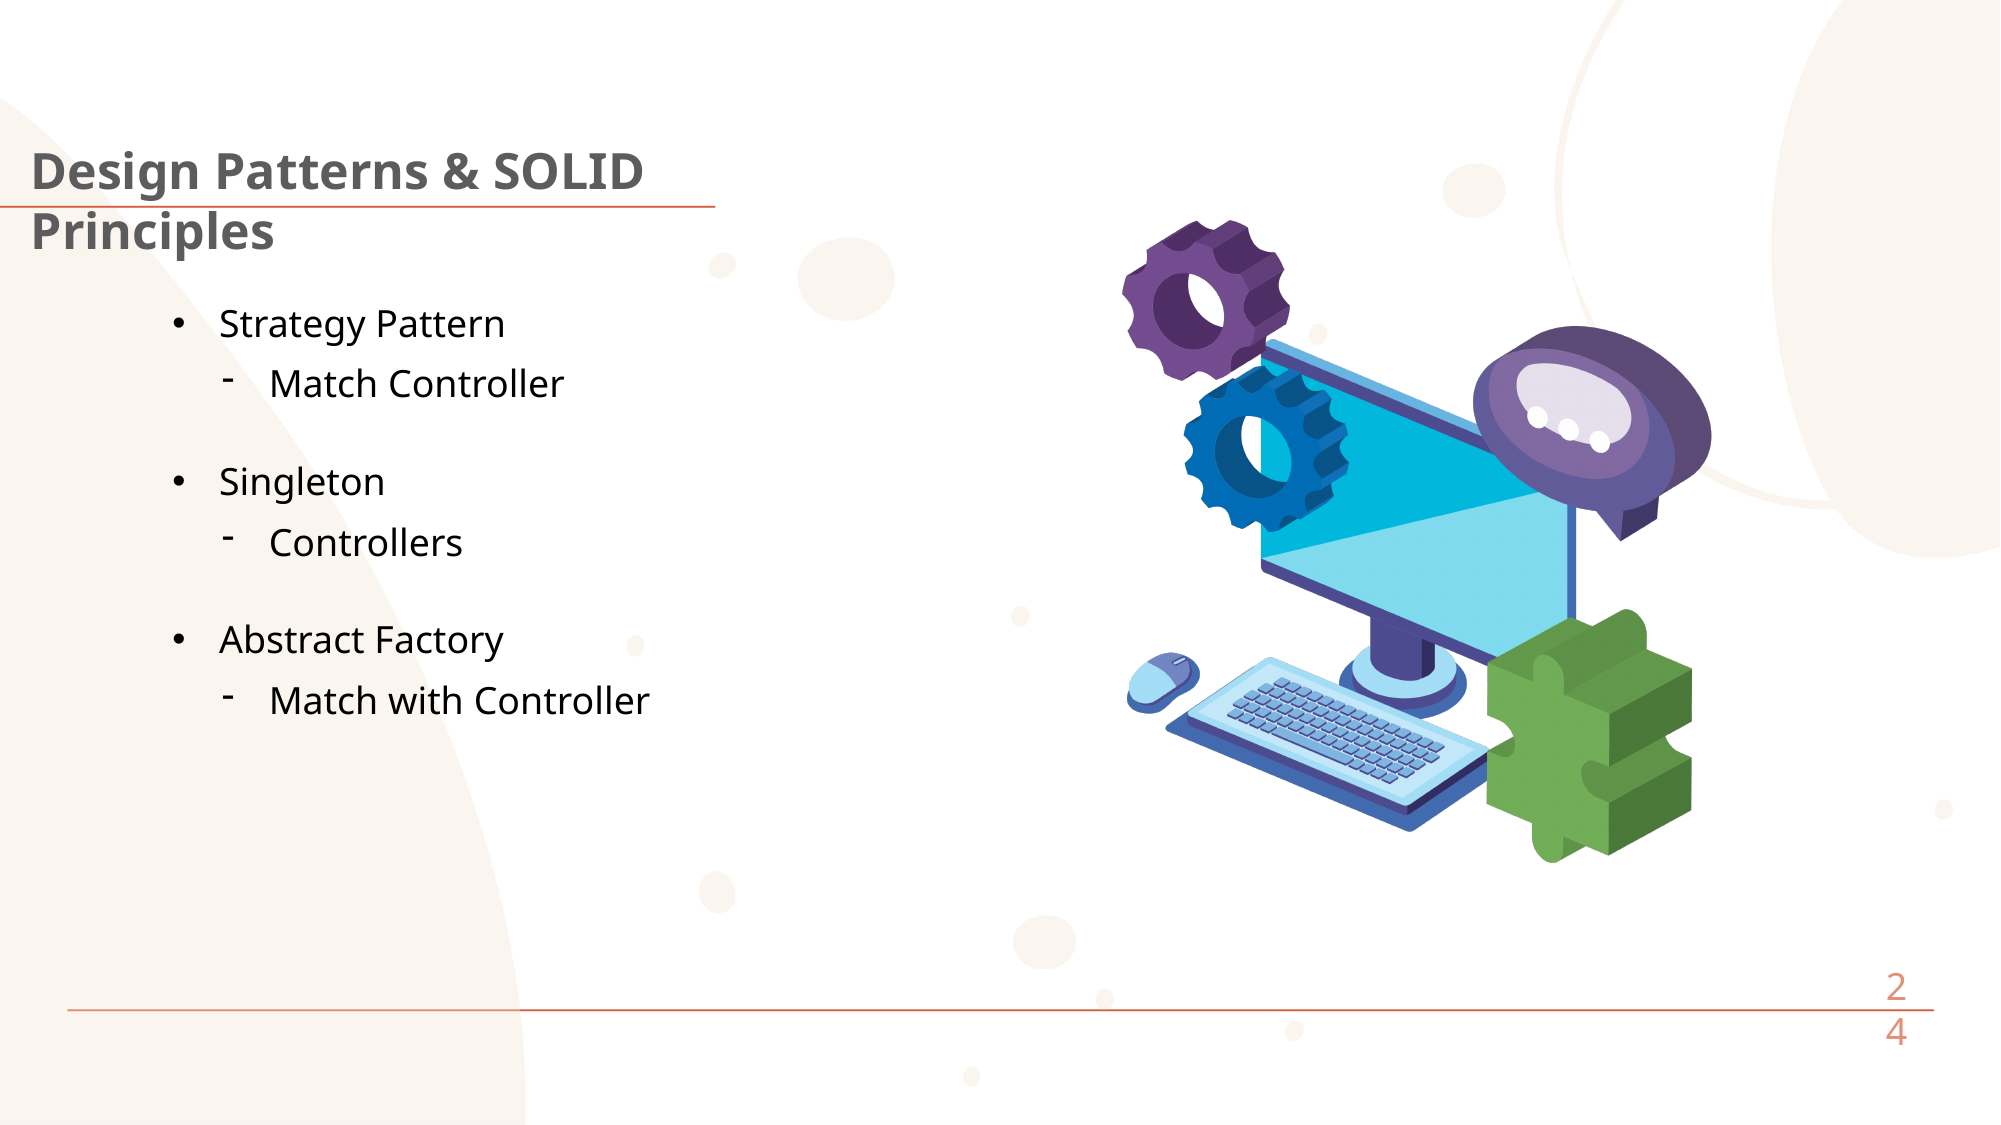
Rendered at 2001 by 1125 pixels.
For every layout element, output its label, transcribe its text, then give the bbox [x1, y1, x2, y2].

text_box Design Patterns & SOLID Principles [15, 131, 797, 267]
text_box Controllers [207, 511, 826, 571]
text_box Abstract Factory [157, 608, 776, 669]
picture [0, 0, 2000, 1125]
text_box Strategy Pattern [157, 292, 776, 352]
text_box 24 [1871, 955, 1941, 1061]
text_box Match Controller [207, 352, 826, 413]
text_box Match with Controller [207, 669, 826, 730]
text_box Singleton [157, 450, 776, 511]
